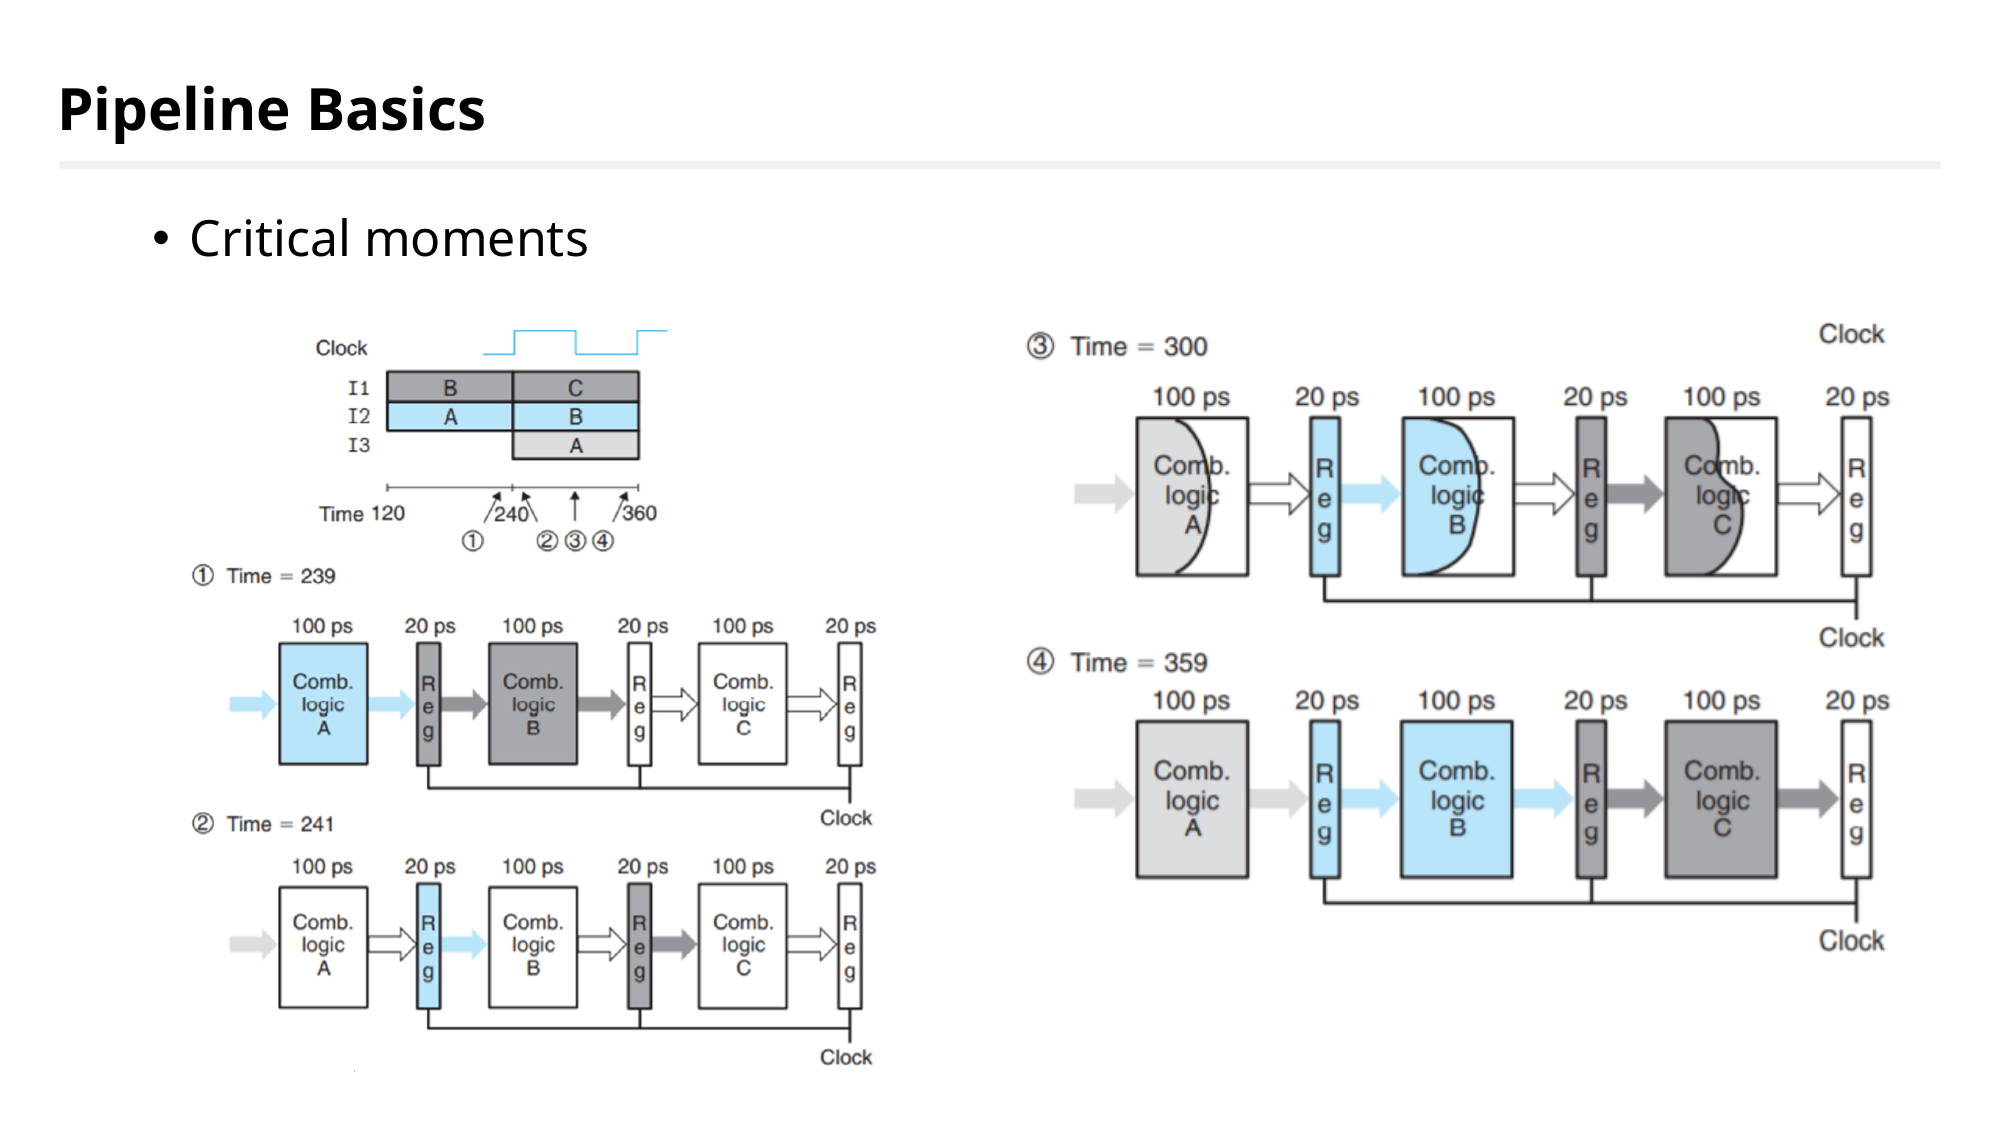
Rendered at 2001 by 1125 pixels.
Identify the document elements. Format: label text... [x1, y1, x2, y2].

picture [160, 323, 1000, 1072]
text_box Pipeline Basics [42, 64, 1518, 150]
list Critical moments [137, 205, 1863, 920]
text_box [58, 161, 1942, 170]
picture [1022, 321, 1984, 964]
